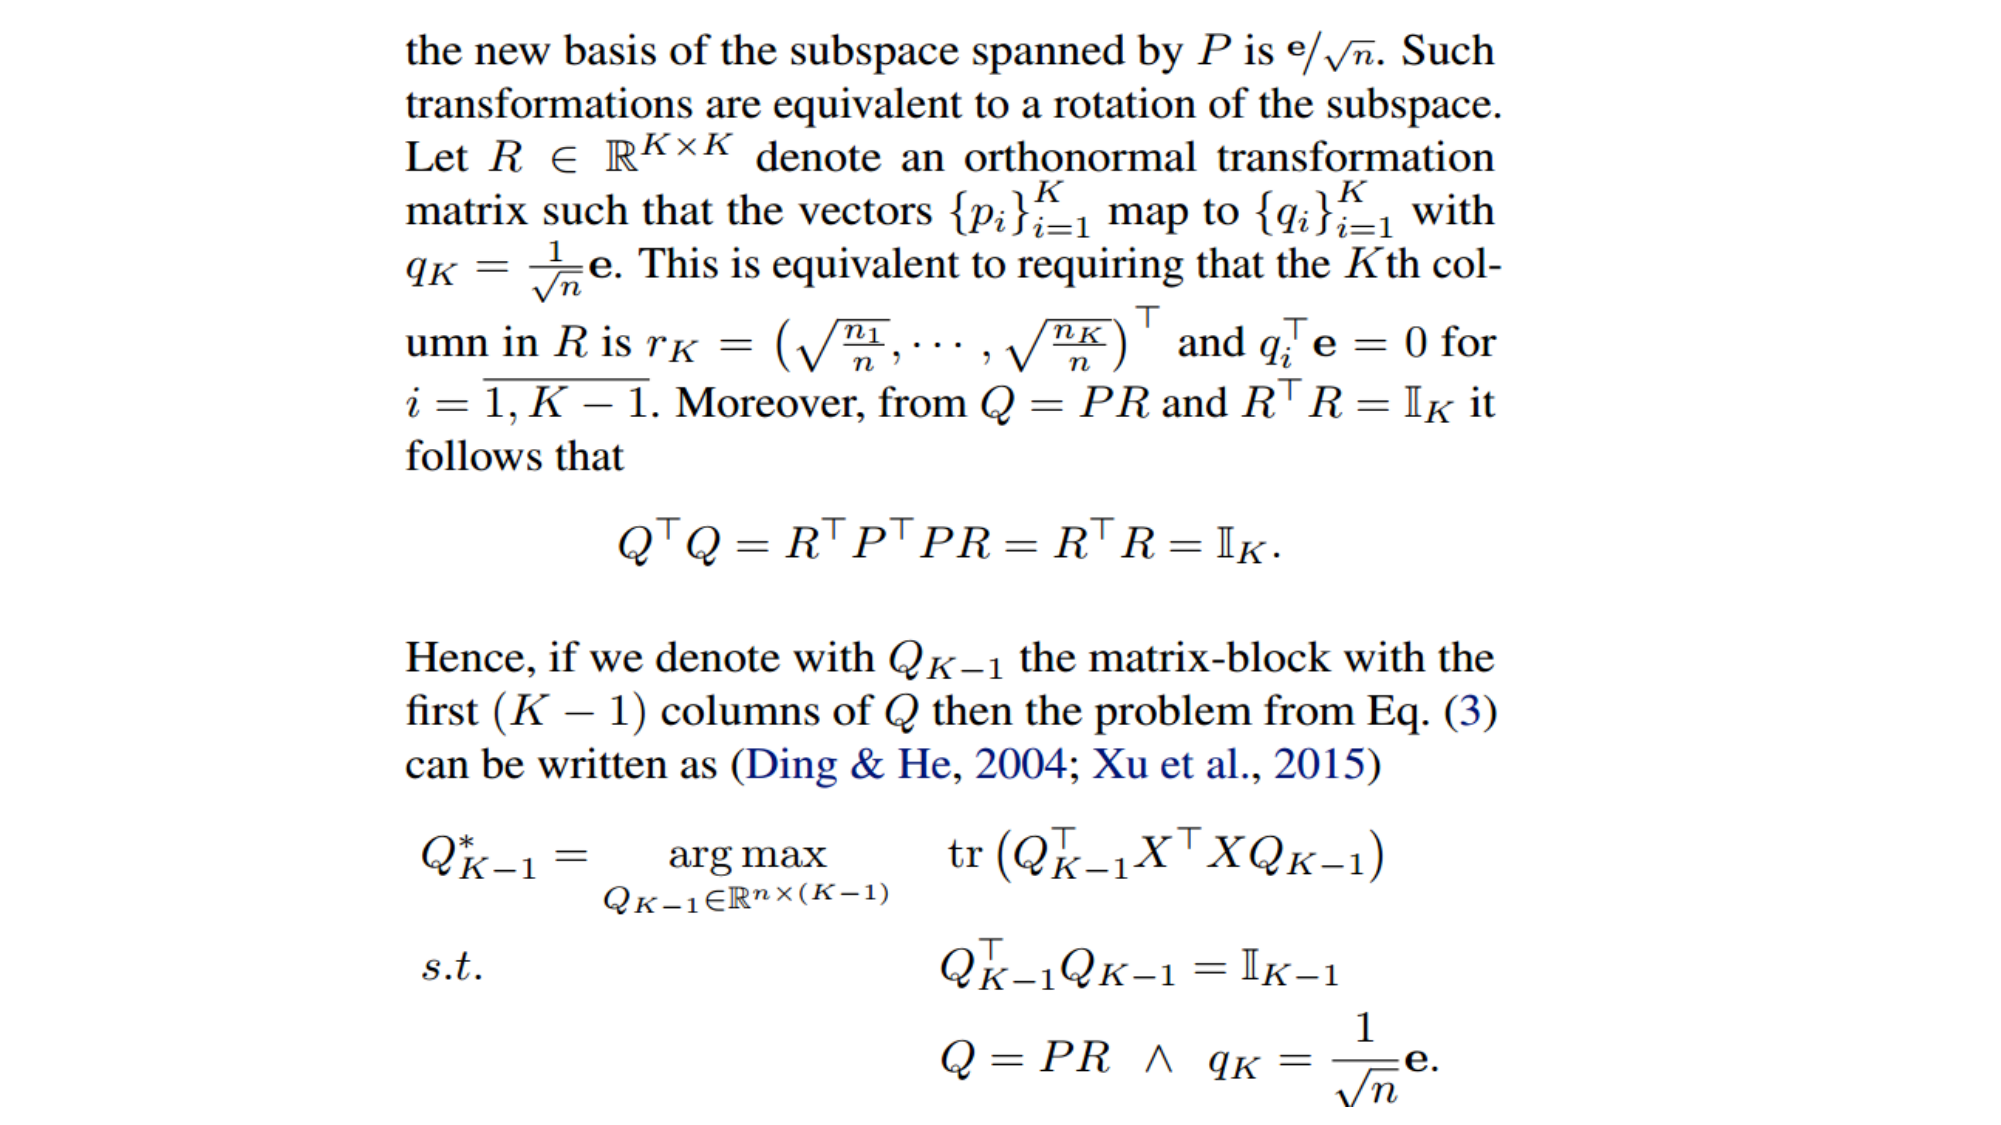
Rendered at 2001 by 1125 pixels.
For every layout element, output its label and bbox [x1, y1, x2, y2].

picture [404, 29, 1542, 1107]
